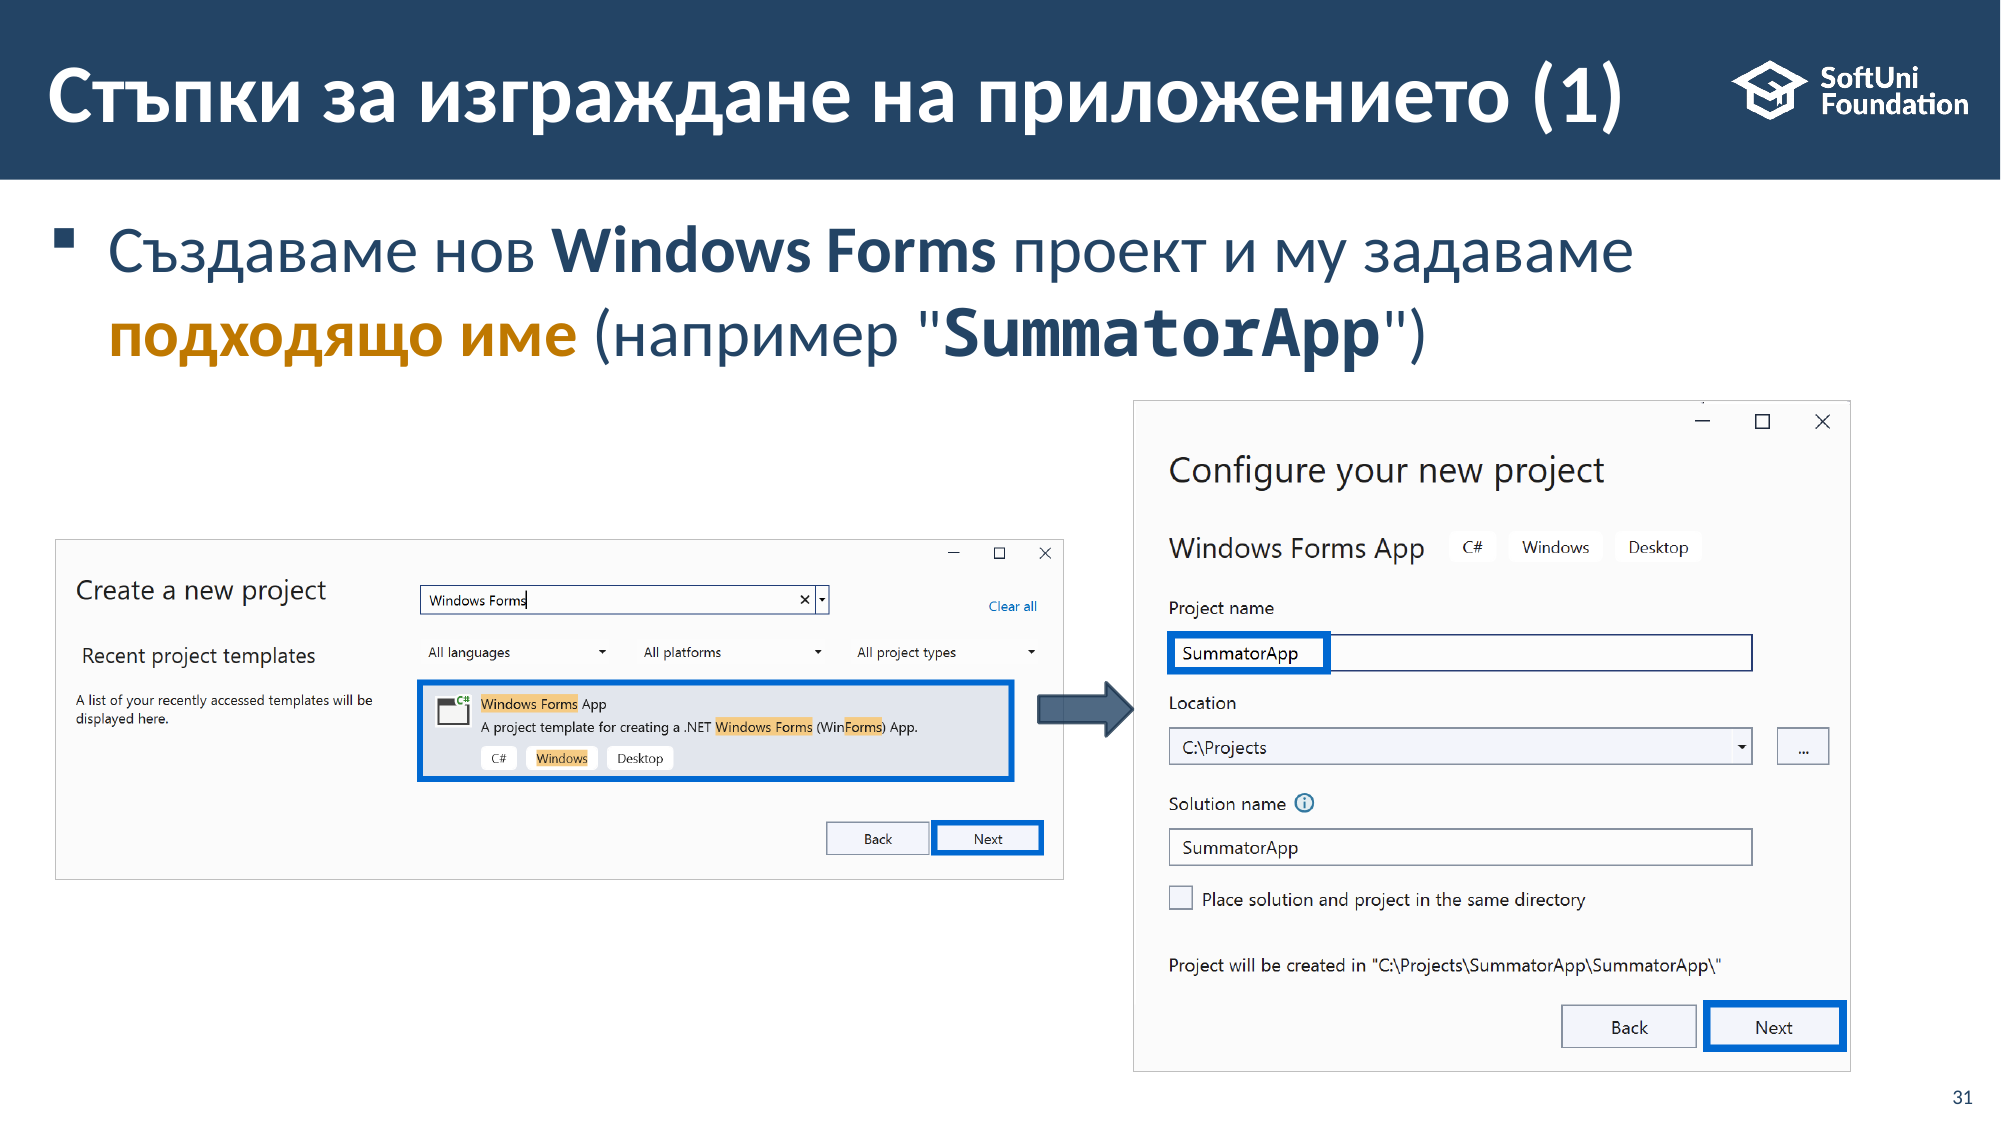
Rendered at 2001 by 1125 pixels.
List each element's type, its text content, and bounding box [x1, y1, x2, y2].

picture [1731, 60, 1968, 120]
picture [54, 539, 1064, 880]
text_box [1069, 680, 1128, 739]
list Създаваме нов Windows Forms проект и му задаваме подходящо име (например "SummatorApp") [31, 196, 1970, 401]
picture [1133, 400, 1851, 1073]
title Стъпки за изграждане на приложението (1) [31, 16, 1716, 162]
slide_number 31 [1927, 1067, 1989, 1117]
